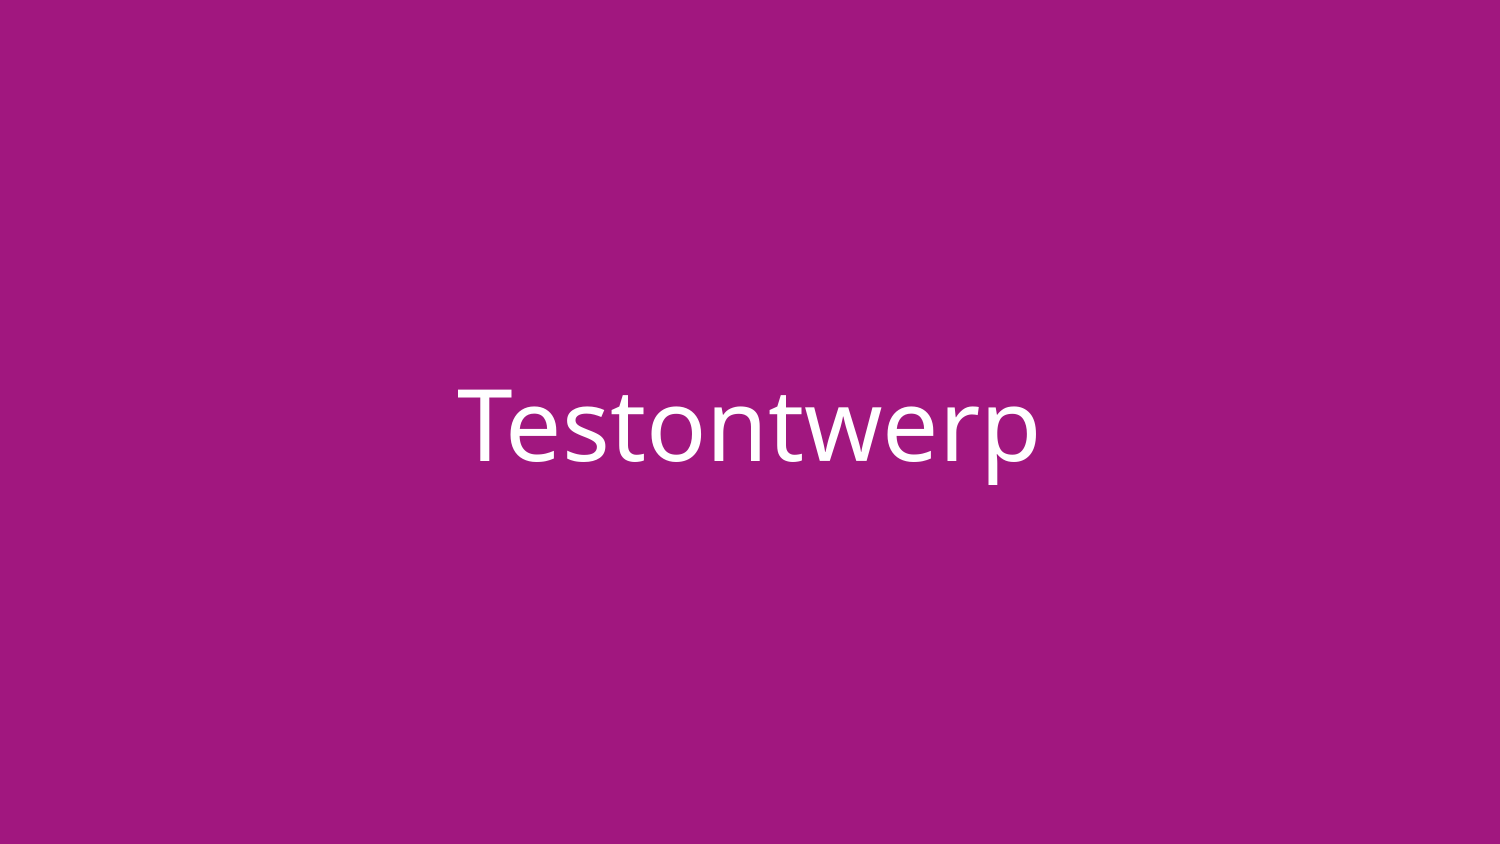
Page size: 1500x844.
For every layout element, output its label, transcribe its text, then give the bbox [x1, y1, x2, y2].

text_box Testontwerp [0, 316, 1500, 528]
